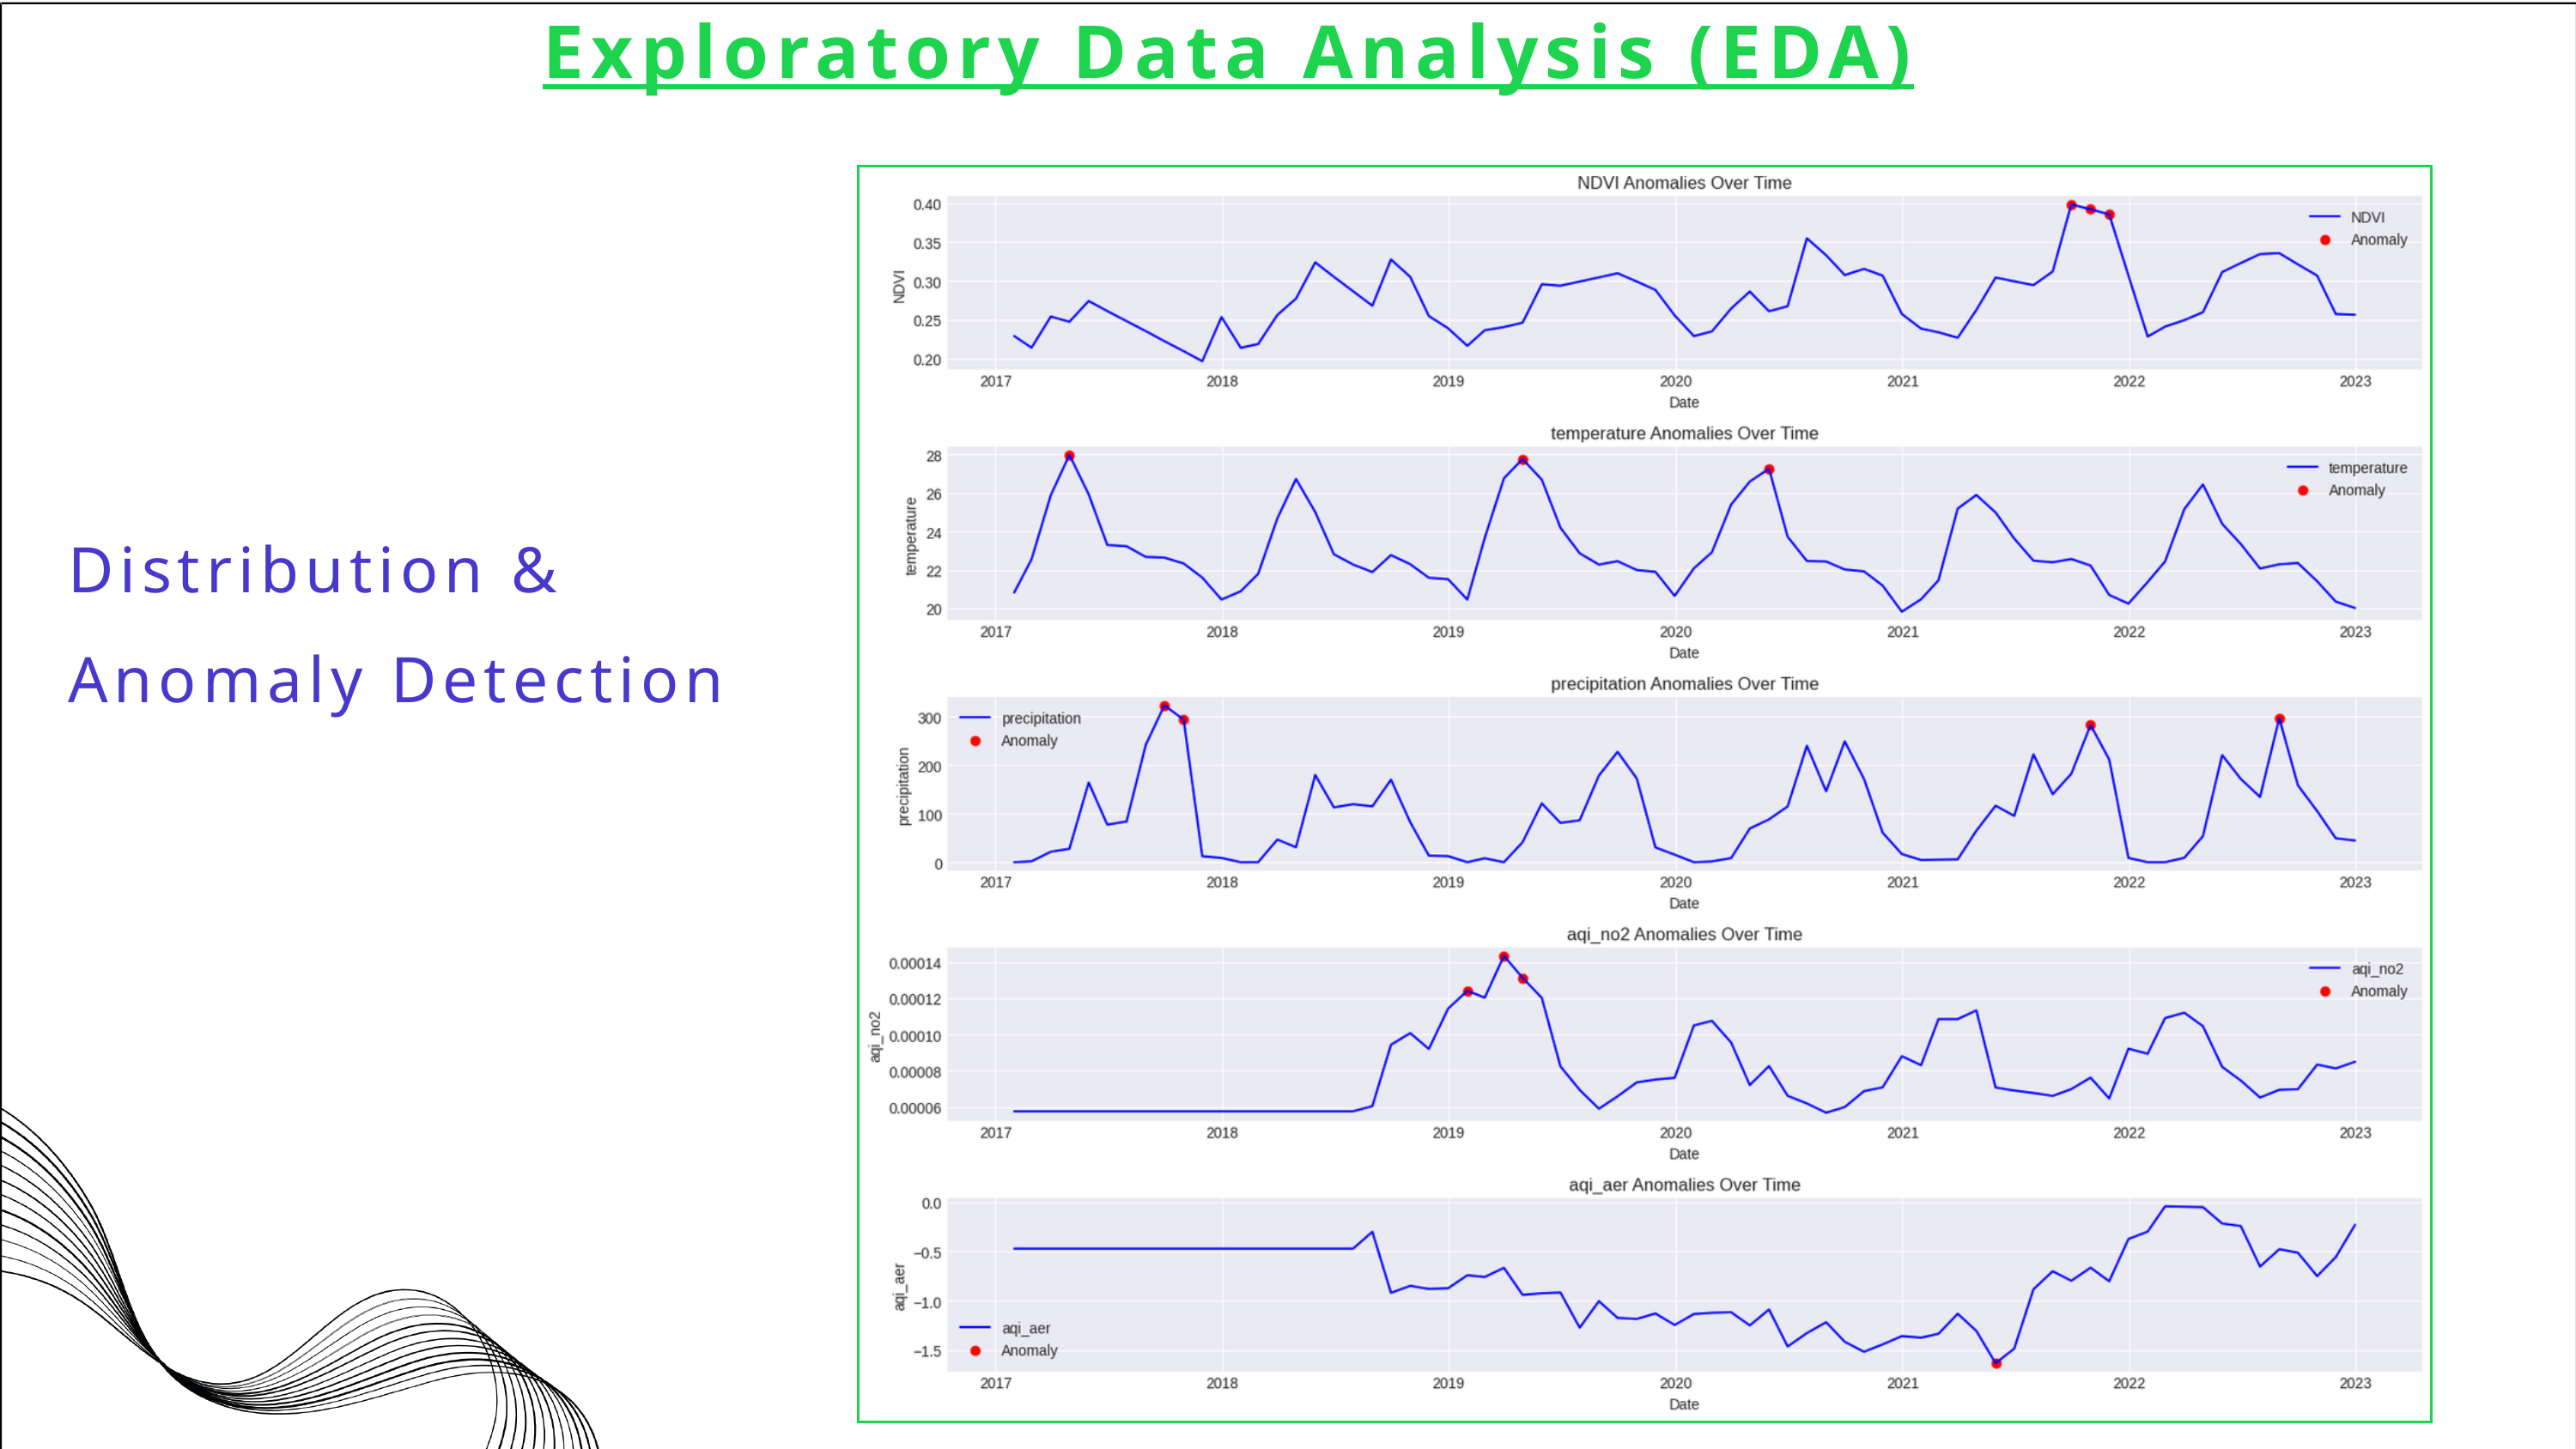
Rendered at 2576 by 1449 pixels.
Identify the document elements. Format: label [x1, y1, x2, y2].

text_box [314, 0, 2142, 204]
text_box [67, 511, 759, 827]
text_box [0, 2, 2576, 1449]
